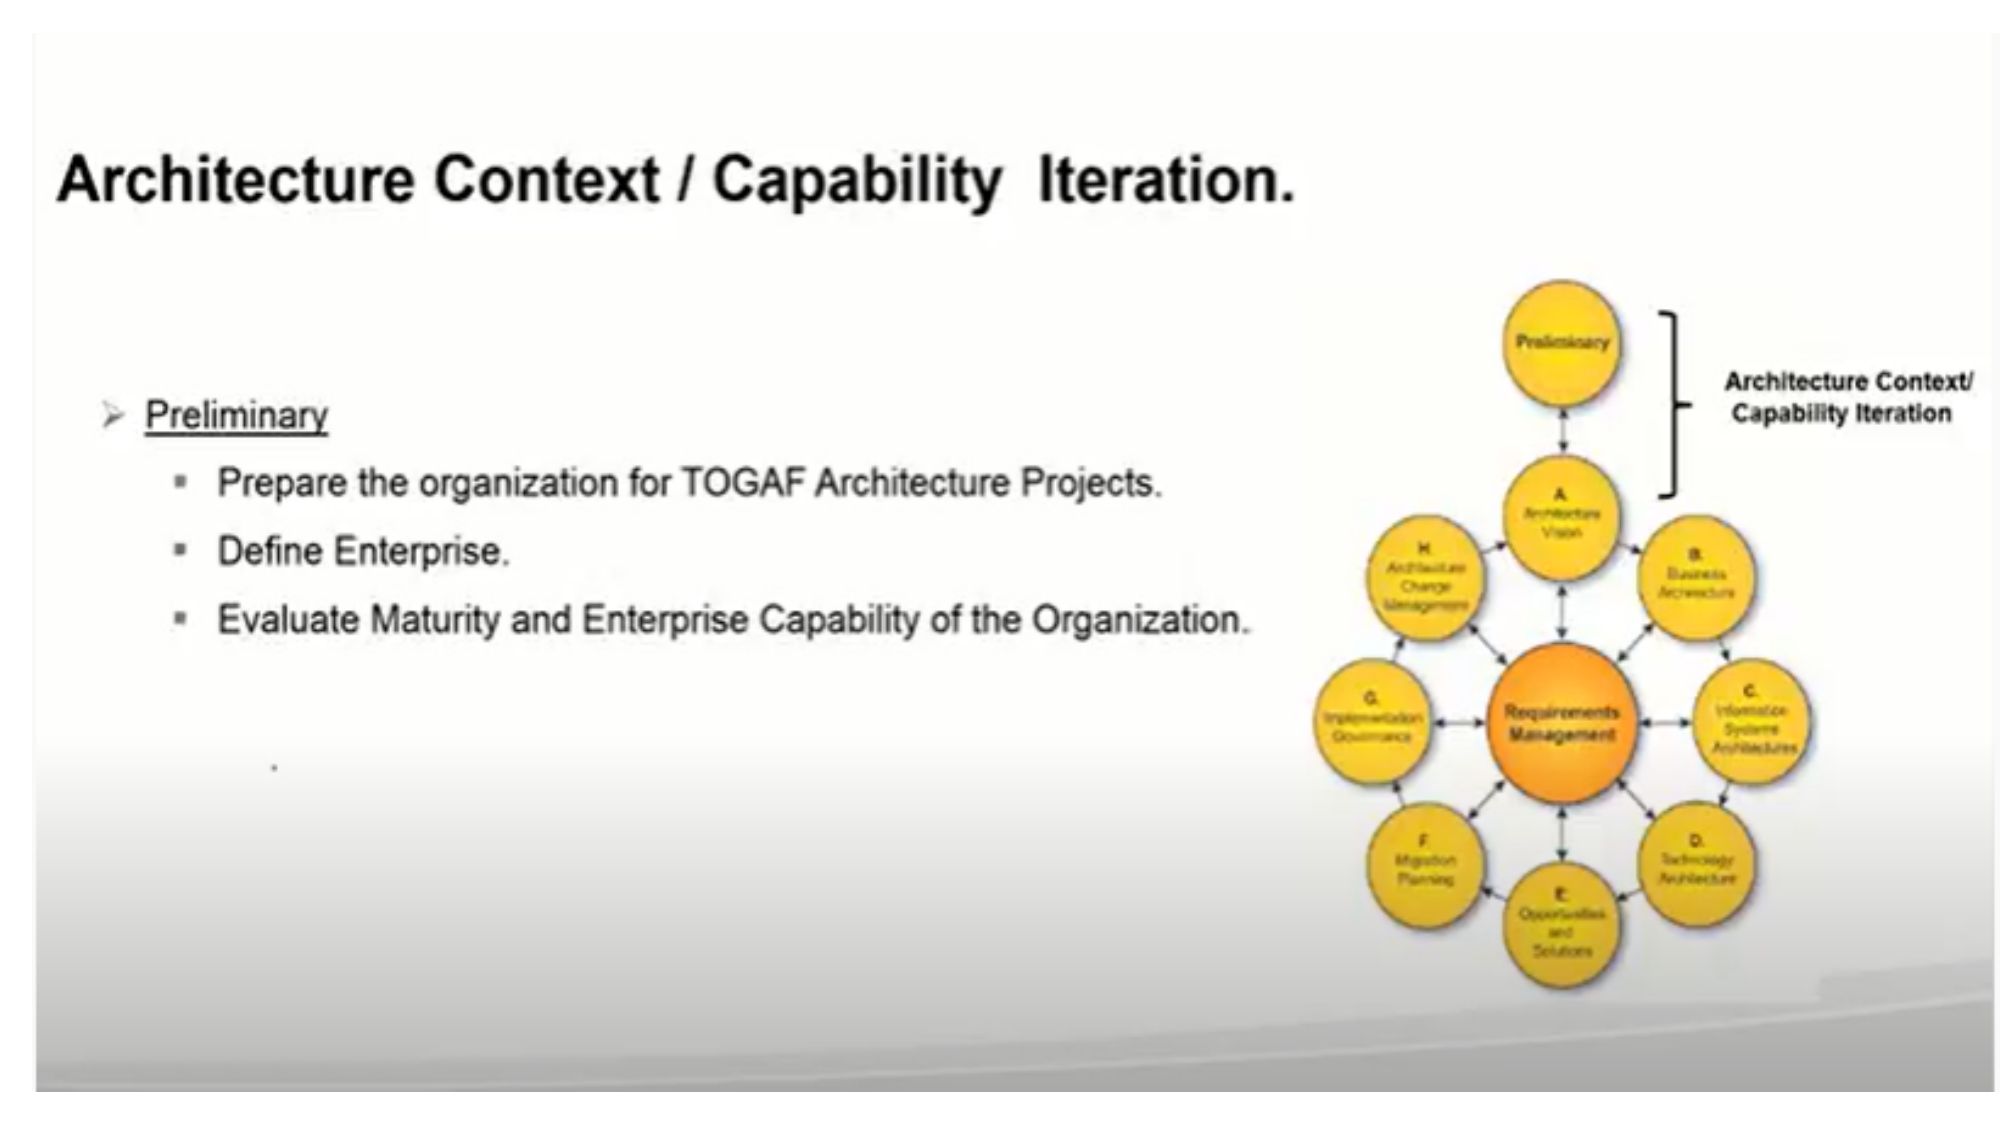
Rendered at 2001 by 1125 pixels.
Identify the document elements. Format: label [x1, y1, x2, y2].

list [32, 33, 2000, 1092]
